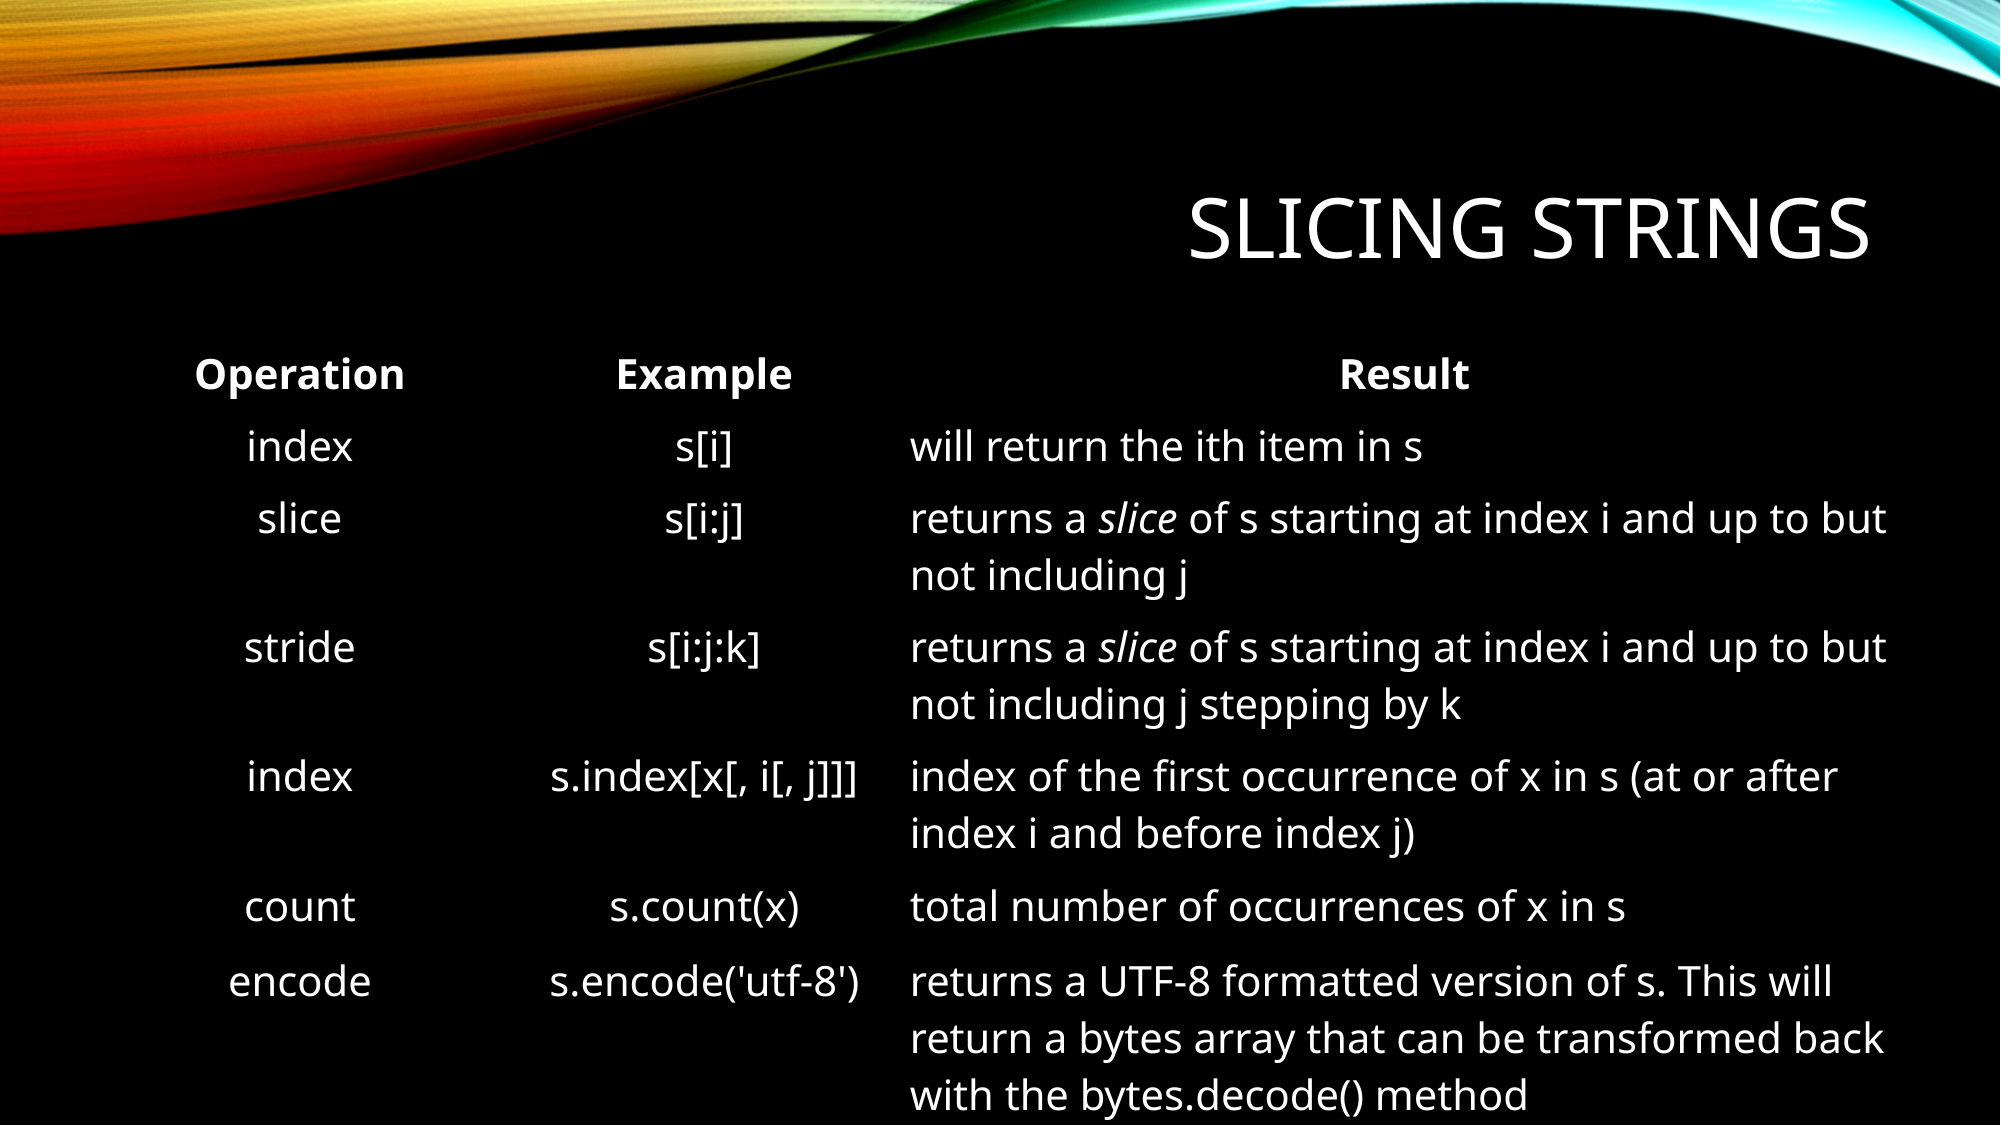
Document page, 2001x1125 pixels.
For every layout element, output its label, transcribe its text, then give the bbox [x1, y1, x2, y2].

table_cell will return the ith item in s [899, 410, 1910, 482]
table_cell index [90, 410, 510, 482]
table_cell s.index[x[, i[, j]]] [510, 740, 899, 869]
table_cell stride [90, 611, 510, 740]
table_cell s.count(x) [510, 869, 899, 945]
table_cell returns a slice of s starting at index i and up to but not including j [899, 482, 1910, 611]
table_cell count [90, 869, 510, 945]
table_cell returns a slice of s starting at index i and up to but not including j stepping by k [899, 611, 1910, 740]
table_cell s.encode('utf-8') [510, 945, 899, 1125]
table_cell encode [90, 945, 510, 1125]
table_cell s[i:j] [510, 482, 899, 611]
table_cell index [90, 740, 510, 869]
table_header Result [899, 338, 1910, 410]
table_cell slice [90, 482, 510, 611]
table_cell index of the first occurrence of x in s (at or after index i and before index j) [899, 740, 1910, 869]
table_cell s[i] [510, 410, 899, 482]
table_cell returns a UTF-8 formatted version of s. This will return a bytes array that can be transformed back with the bytes.decode() method [899, 945, 1910, 1125]
text_box Slicing Strings [474, 125, 1888, 338]
table_cell total number of occurrences of x in s [899, 869, 1910, 945]
table_header Operation [90, 338, 510, 410]
table_header Example [510, 338, 899, 410]
picture [0, 0, 2000, 237]
table_cell s[i:j:k] [510, 611, 899, 740]
